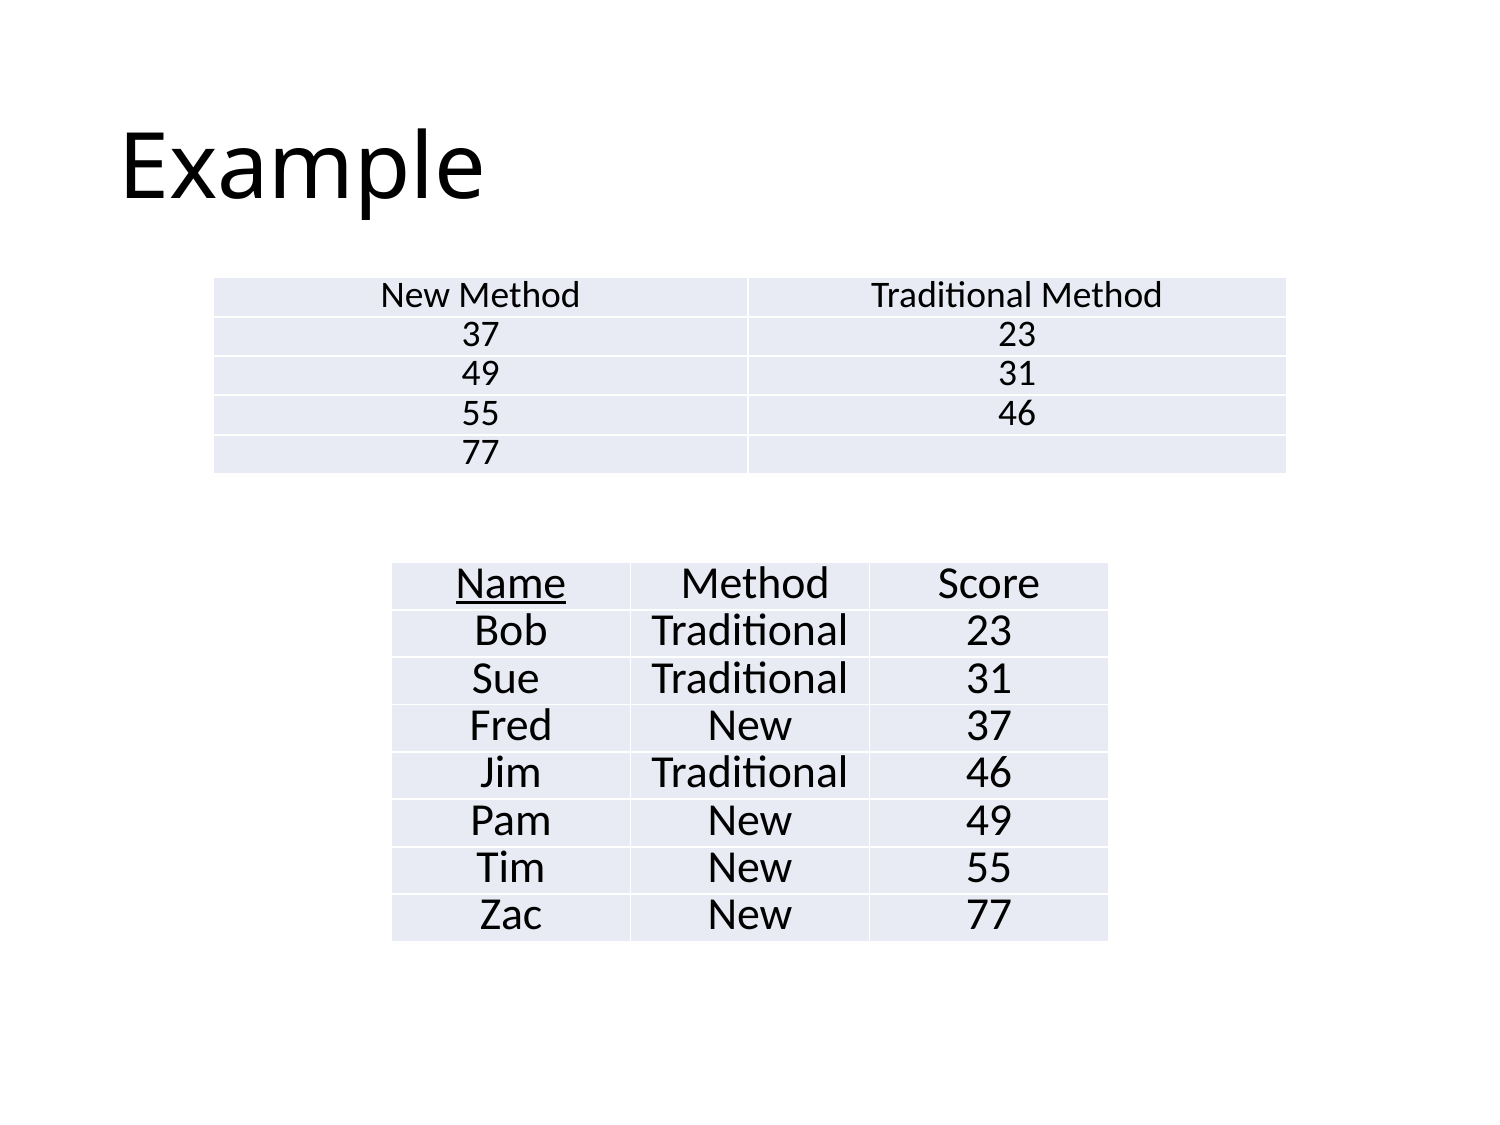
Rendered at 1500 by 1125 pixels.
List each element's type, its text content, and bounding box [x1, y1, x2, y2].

table_cell 37 [214, 318, 747, 355]
table_cell 49 [214, 357, 747, 394]
table_cell 77 [870, 895, 1108, 941]
table_cell 46 [870, 753, 1108, 798]
table_cell New [631, 848, 869, 893]
table_header Score [870, 563, 1108, 609]
table_cell Pam [392, 800, 630, 846]
table_cell Traditional [631, 658, 869, 704]
table_cell Bob [392, 611, 630, 656]
table_cell 23 [870, 611, 1108, 656]
table_header Traditional Method [749, 278, 1286, 316]
table_cell Fred [392, 705, 630, 751]
table_cell 55 [870, 848, 1108, 893]
table_cell 31 [749, 357, 1286, 394]
table_cell Zac [392, 895, 630, 941]
table_cell 49 [870, 800, 1108, 846]
table_cell [749, 436, 1286, 473]
table_cell 37 [870, 705, 1108, 751]
table_cell Traditional [631, 611, 869, 656]
table_cell Sue [392, 658, 630, 704]
table_cell 23 [749, 318, 1286, 355]
table_cell New [631, 705, 869, 751]
table_header Method [631, 563, 869, 609]
table_header Name [392, 563, 630, 609]
table_header New Method [214, 278, 747, 316]
table_cell Jim [392, 753, 630, 798]
table_cell 31 [870, 658, 1108, 704]
title Example [103, 59, 1397, 278]
table_cell 46 [749, 396, 1286, 434]
table_cell 77 [214, 436, 747, 473]
table_cell Tim [392, 848, 630, 893]
table_cell New [631, 800, 869, 846]
table_cell Traditional [631, 753, 869, 798]
table_cell 55 [214, 396, 747, 434]
table_cell New [631, 895, 869, 941]
